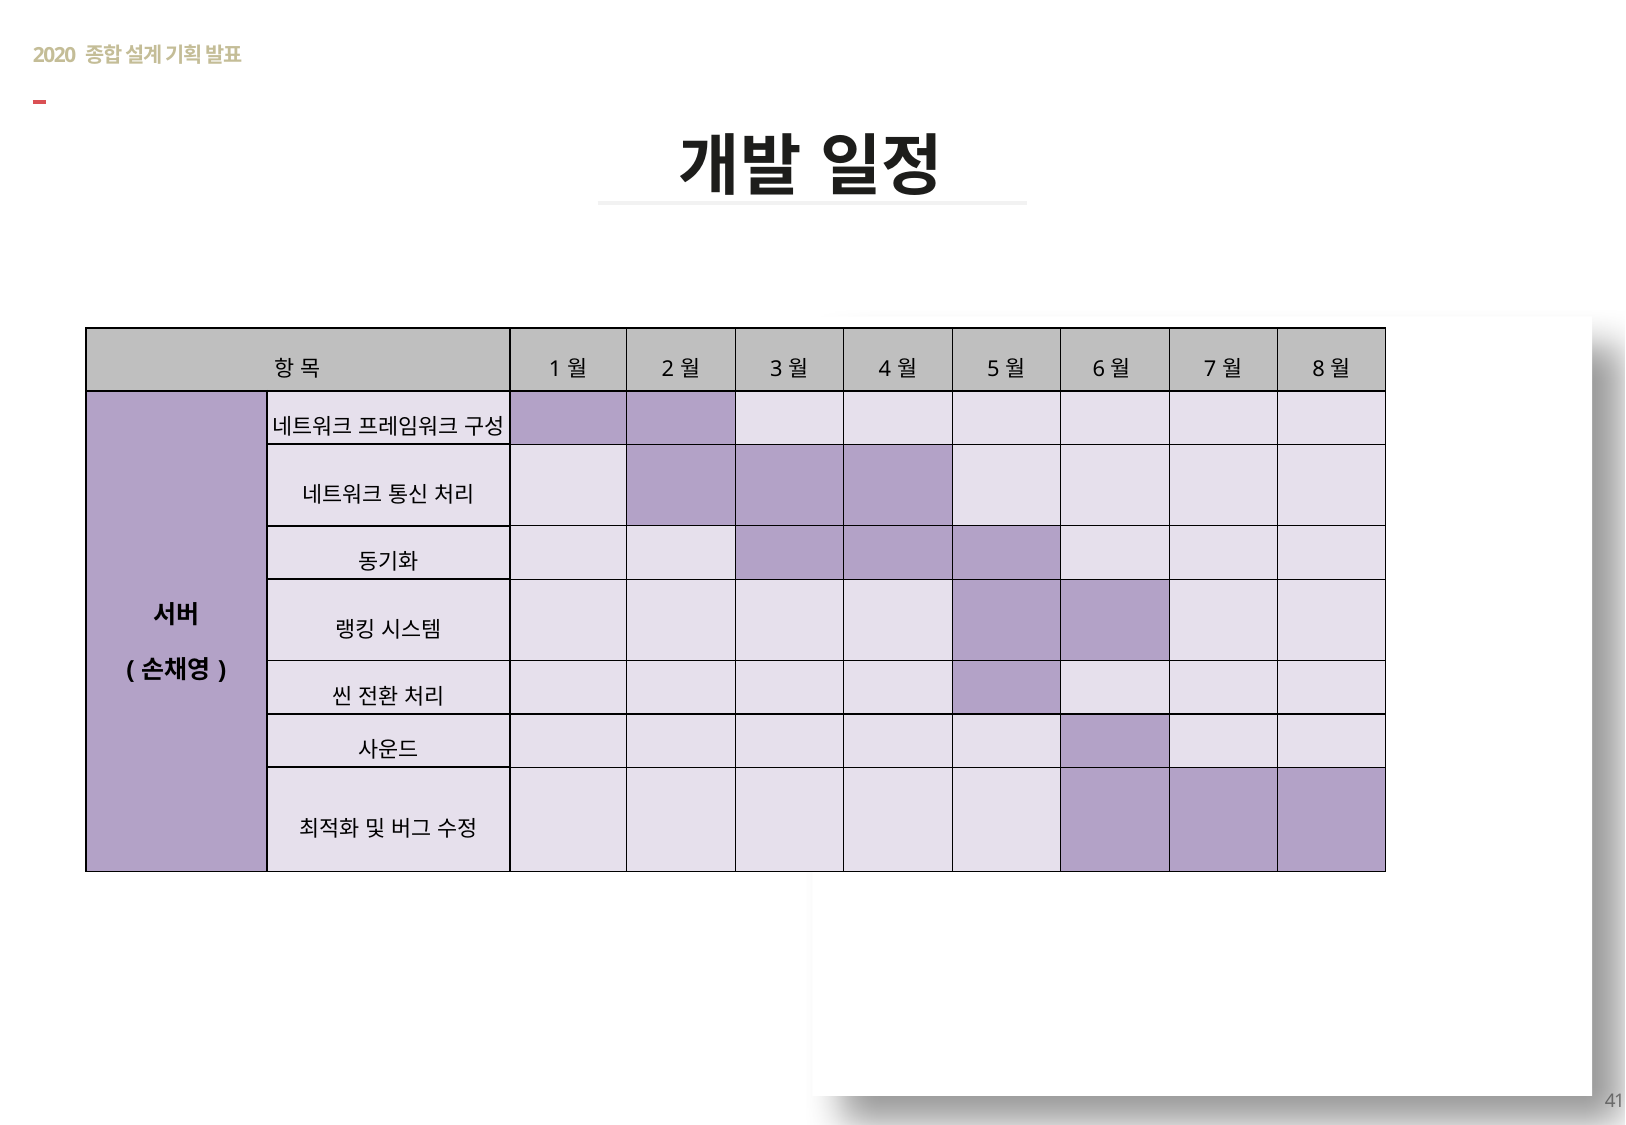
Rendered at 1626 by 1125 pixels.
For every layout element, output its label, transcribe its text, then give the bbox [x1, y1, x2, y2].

table_cell [844, 661, 952, 713]
table_cell [1278, 445, 1385, 525]
table_cell 동기화 [268, 527, 509, 578]
table_cell [953, 715, 1060, 767]
table_cell [511, 580, 626, 660]
table_header 4월 [844, 329, 952, 390]
table_cell 네트워크 프레임워크 구성 [268, 392, 509, 443]
table_cell 서버 (손채영) [87, 392, 266, 871]
table_cell 네트워크 통신 처리 [268, 445, 509, 525]
table_cell [511, 768, 626, 871]
table_cell [627, 445, 735, 525]
table_cell [1170, 661, 1277, 713]
table_cell [1170, 445, 1277, 525]
table_cell [1061, 580, 1169, 660]
table_header 2월 [627, 329, 735, 390]
table_cell 랭킹 시스템 [268, 580, 509, 660]
table_cell [953, 445, 1060, 525]
table_cell [736, 445, 843, 525]
table_cell [953, 661, 1060, 713]
table_cell [1278, 661, 1385, 713]
table_cell [1278, 526, 1385, 579]
table_cell [627, 715, 735, 767]
table_cell [627, 392, 735, 444]
table_cell [627, 768, 735, 871]
table_cell [1170, 580, 1277, 660]
table_header 1월 [511, 329, 626, 390]
table_cell [1278, 580, 1385, 660]
table_cell [953, 580, 1060, 660]
title 2020 종합 설계 기획 발표 [32, 19, 482, 90]
table_cell [1278, 768, 1385, 871]
table_cell [1061, 768, 1169, 871]
table_header 6월 [1061, 329, 1169, 390]
table_cell [844, 445, 952, 525]
table_cell [1061, 526, 1169, 579]
table_header 5월 [953, 329, 1060, 390]
table_cell [1061, 392, 1169, 444]
table_cell [736, 768, 843, 871]
table_header 항 목 [87, 329, 509, 390]
table_cell [627, 580, 735, 660]
table_cell [627, 526, 735, 579]
table_cell [511, 526, 626, 579]
table_cell [1170, 526, 1277, 579]
table_cell [844, 526, 952, 579]
table_cell [736, 715, 843, 767]
table_cell [1170, 768, 1277, 871]
slide_number 41 [1556, 1077, 1625, 1125]
table_header 8월 [1278, 329, 1385, 390]
table_cell [1061, 715, 1169, 767]
table_cell [736, 526, 843, 579]
table_cell [1278, 715, 1385, 767]
table_header 7월 [1170, 329, 1277, 390]
table_cell [844, 580, 952, 660]
table_cell [1061, 445, 1169, 525]
table_cell [953, 768, 1060, 871]
table_cell [1061, 661, 1169, 713]
table_cell [844, 715, 952, 767]
table_cell [511, 445, 626, 525]
table_cell 사운드 [268, 715, 509, 766]
table_cell [1170, 392, 1277, 444]
table_cell [511, 661, 626, 713]
text_box 개발 일정 [215, 134, 1408, 192]
table_cell [627, 661, 735, 713]
table_cell [1170, 715, 1277, 767]
table_cell 최적화 및 버그 수정 [268, 768, 509, 871]
table_cell [953, 526, 1060, 579]
table_cell [844, 392, 952, 444]
table_cell [953, 392, 1060, 444]
table_cell [511, 715, 626, 767]
table_cell [736, 392, 843, 444]
table_cell [1278, 392, 1385, 444]
table_header 3월 [736, 329, 843, 390]
table_cell [736, 661, 843, 713]
table_cell [844, 768, 952, 871]
table_cell 씬 전환 처리 [268, 661, 509, 713]
table_cell [511, 392, 626, 444]
table_cell [736, 580, 843, 660]
text_box [810, 314, 1594, 1098]
